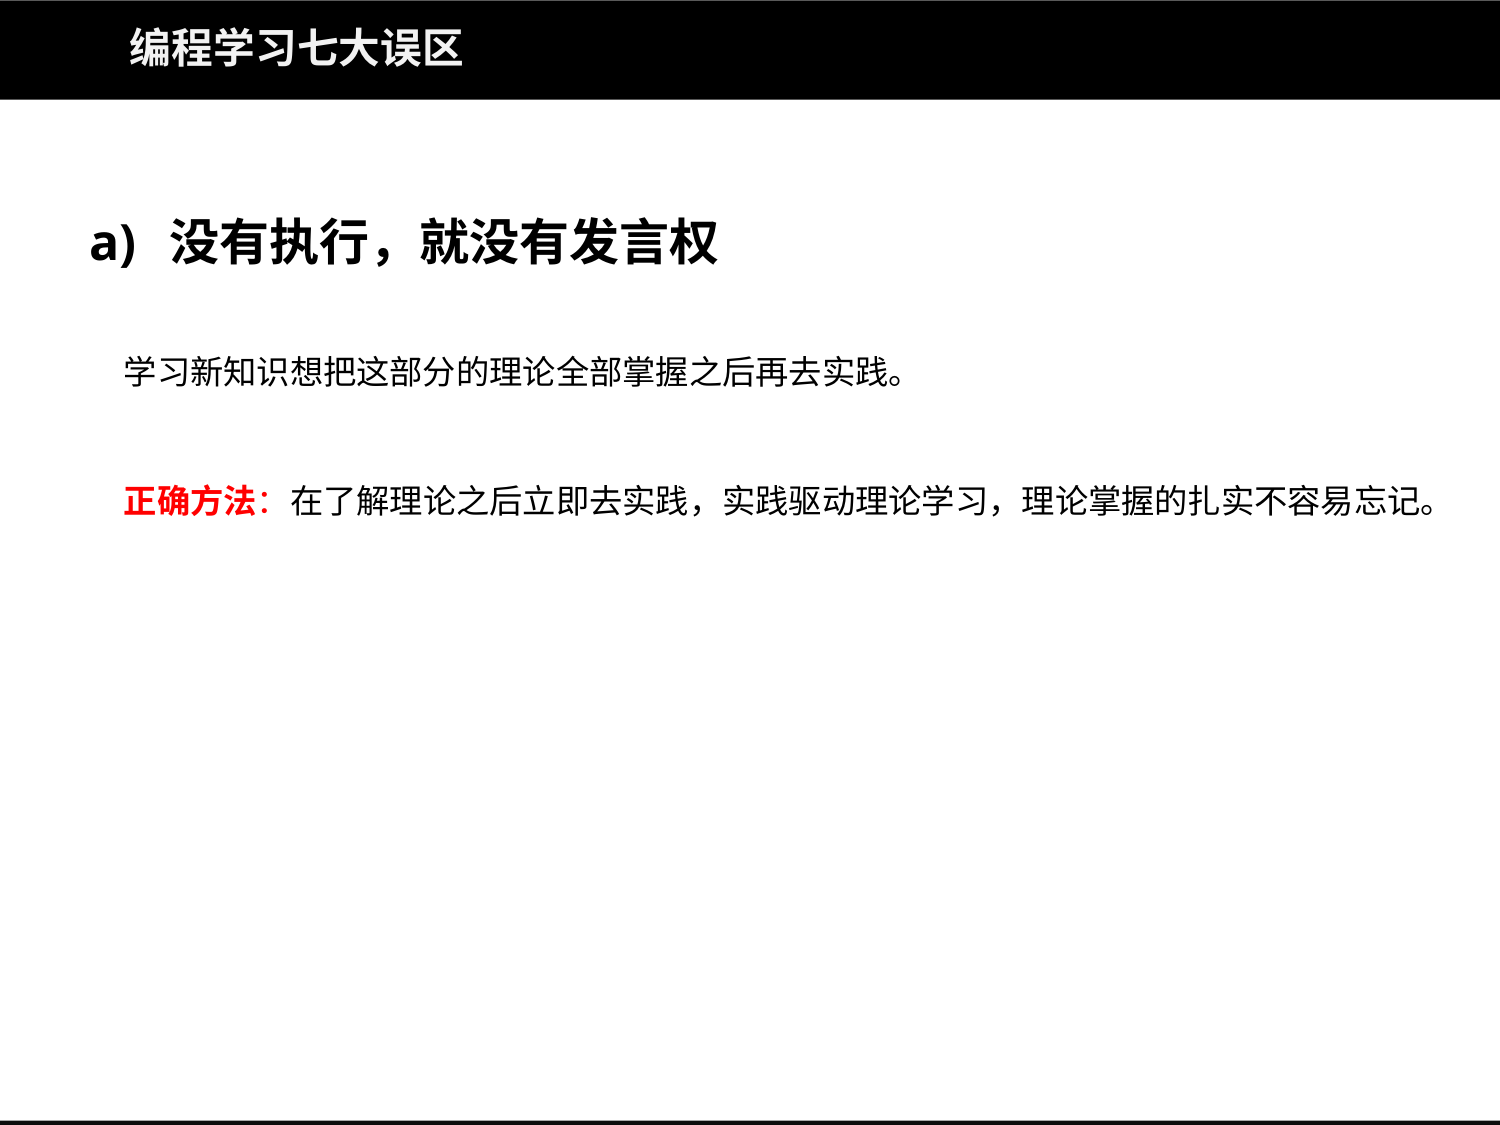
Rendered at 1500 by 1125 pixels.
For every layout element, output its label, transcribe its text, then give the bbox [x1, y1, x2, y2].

text_box 正确方法：在了解理论之后立即去实践，实践驱动理论学习，理论掌握的扎实不容易忘记。 [0, 416, 1500, 544]
text_box 学习新知识想把这部分的理论全部掌握之后再去实践。 [0, 288, 1500, 416]
text_box 没有执行，就没有发言权 [0, 202, 1500, 278]
text_box [0, 1120, 1500, 1125]
title 编程学习七大误区 [0, 0, 1500, 100]
